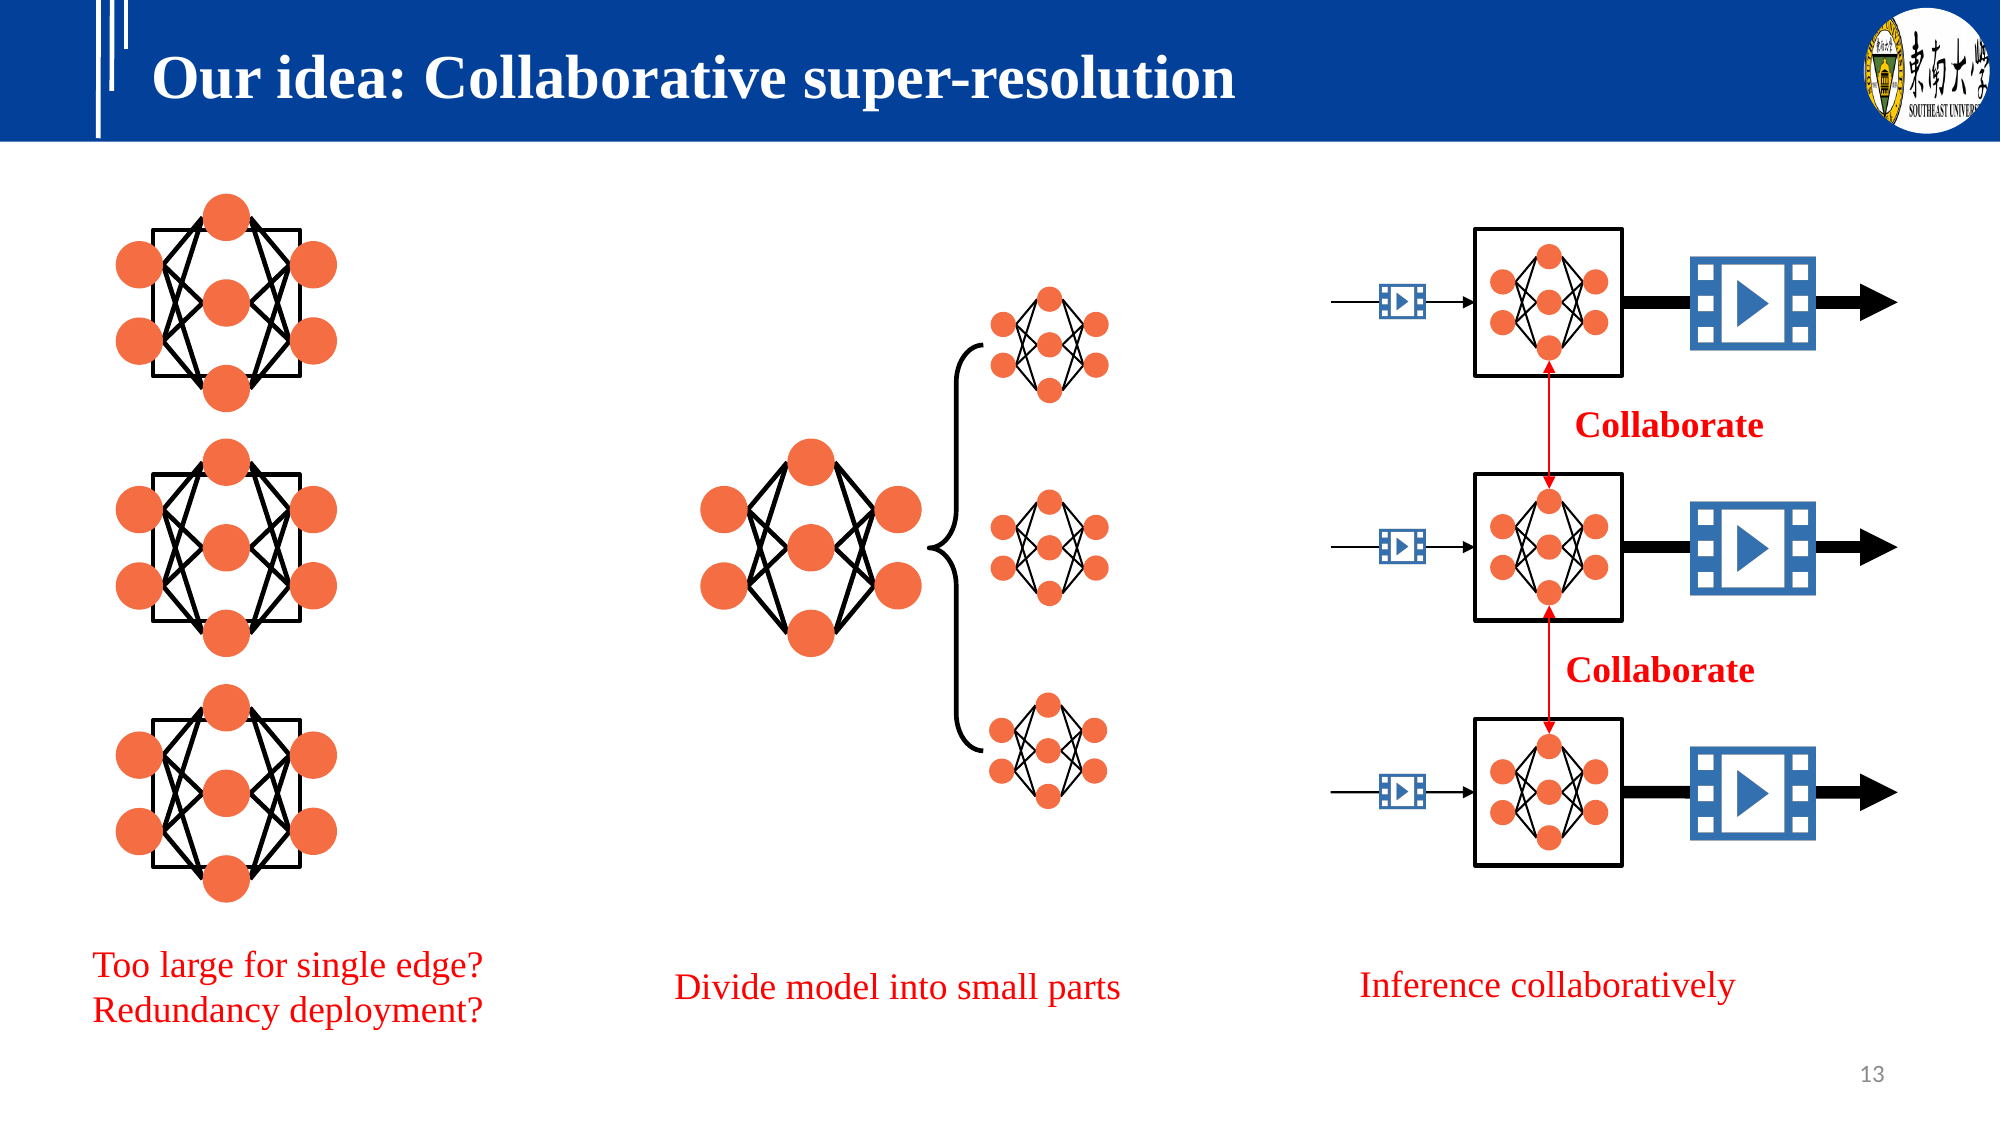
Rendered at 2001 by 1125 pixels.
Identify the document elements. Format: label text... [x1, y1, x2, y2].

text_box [1330, 228, 1898, 376]
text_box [115, 683, 338, 903]
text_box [115, 438, 338, 658]
text_box Too large for single edge? Redundancy deployment? [77, 932, 502, 1038]
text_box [1330, 718, 1898, 866]
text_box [1330, 473, 1898, 621]
text_box Collaborate [1554, 637, 1783, 698]
text_box Inference collaboratively [1344, 952, 1822, 1013]
text_box Collaborate [1559, 393, 1792, 453]
picture [1881, 7, 1990, 134]
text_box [115, 193, 338, 413]
title Our idea: Collaborative super-resolution [136, 27, 1961, 119]
slide_number 13 [1433, 1042, 1900, 1103]
text_box Divide model into small parts [659, 955, 1137, 1015]
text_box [700, 286, 1109, 810]
